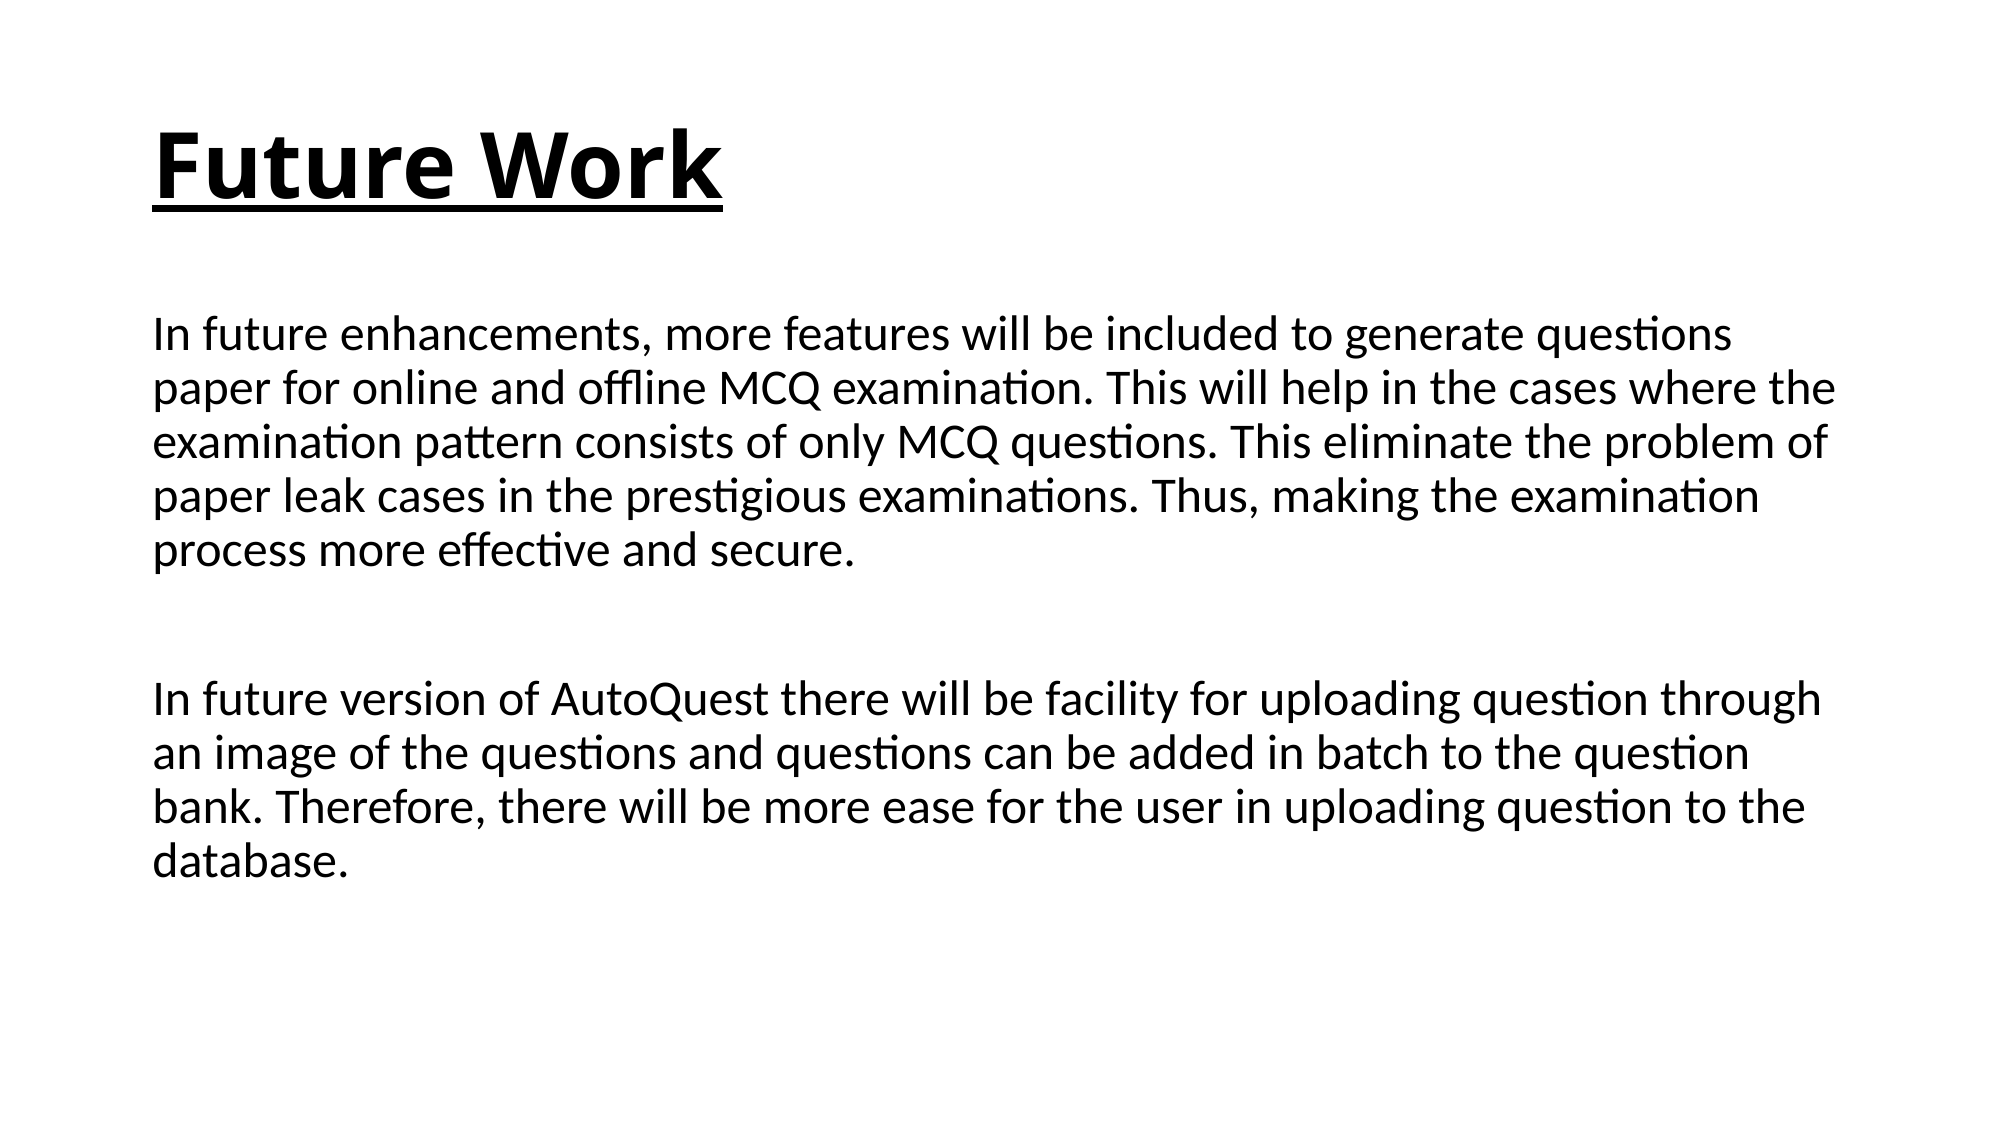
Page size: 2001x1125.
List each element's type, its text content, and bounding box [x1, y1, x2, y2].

list In future enhancements, more features will be included to generate questions paper for online and offline MCQ examination. This will help in the cases where the examination pattern consists of only MCQ questions. This eliminate the problem of paper leak cases in the prestigious examinations. Thus, making the examination process more effective and secure. In future version of AutoQuest there will be facility for uploading question through an image of the questions and questions can be added in batch to the question bank. Therefore, there will be more ease for the user in uploading question to the database. [137, 299, 1863, 1014]
title Future Work [137, 59, 1863, 278]
